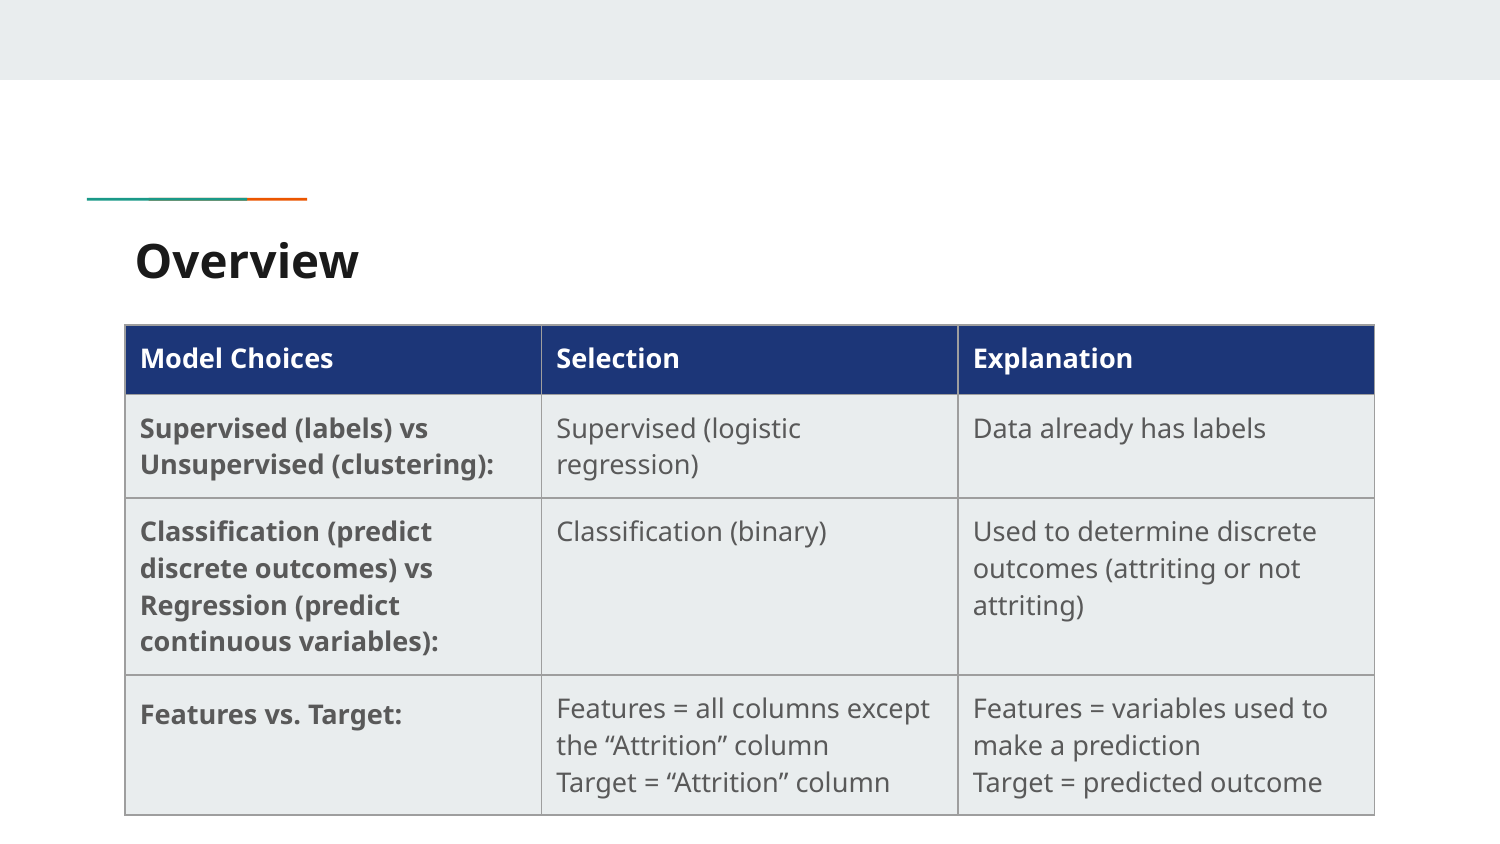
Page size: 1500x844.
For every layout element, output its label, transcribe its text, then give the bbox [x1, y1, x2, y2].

table_cell Features = all columns except the “Attrition” column Target = “Attrition” column [542, 676, 957, 814]
table_cell Classification (predict discrete outcomes) vs Regression (predict continuous variables): [126, 499, 541, 674]
table_header Selection [542, 326, 957, 394]
table_cell Features = variables used to make a prediction Target = predicted outcome [959, 676, 1374, 814]
table_cell Used to determine discrete outcomes (attriting or not attriting) [959, 499, 1374, 674]
table_header Model Choices [126, 326, 541, 394]
table_cell Supervised (logistic regression) [542, 395, 957, 497]
table_cell Data already has labels [959, 395, 1374, 497]
table_cell Classification (binary) [542, 499, 957, 674]
table_cell Features vs. Target: [126, 676, 541, 814]
table_header Explanation [959, 326, 1374, 394]
title Overview [119, 216, 1381, 305]
table_cell Supervised (labels) vs Unsupervised (clustering): [126, 395, 541, 497]
